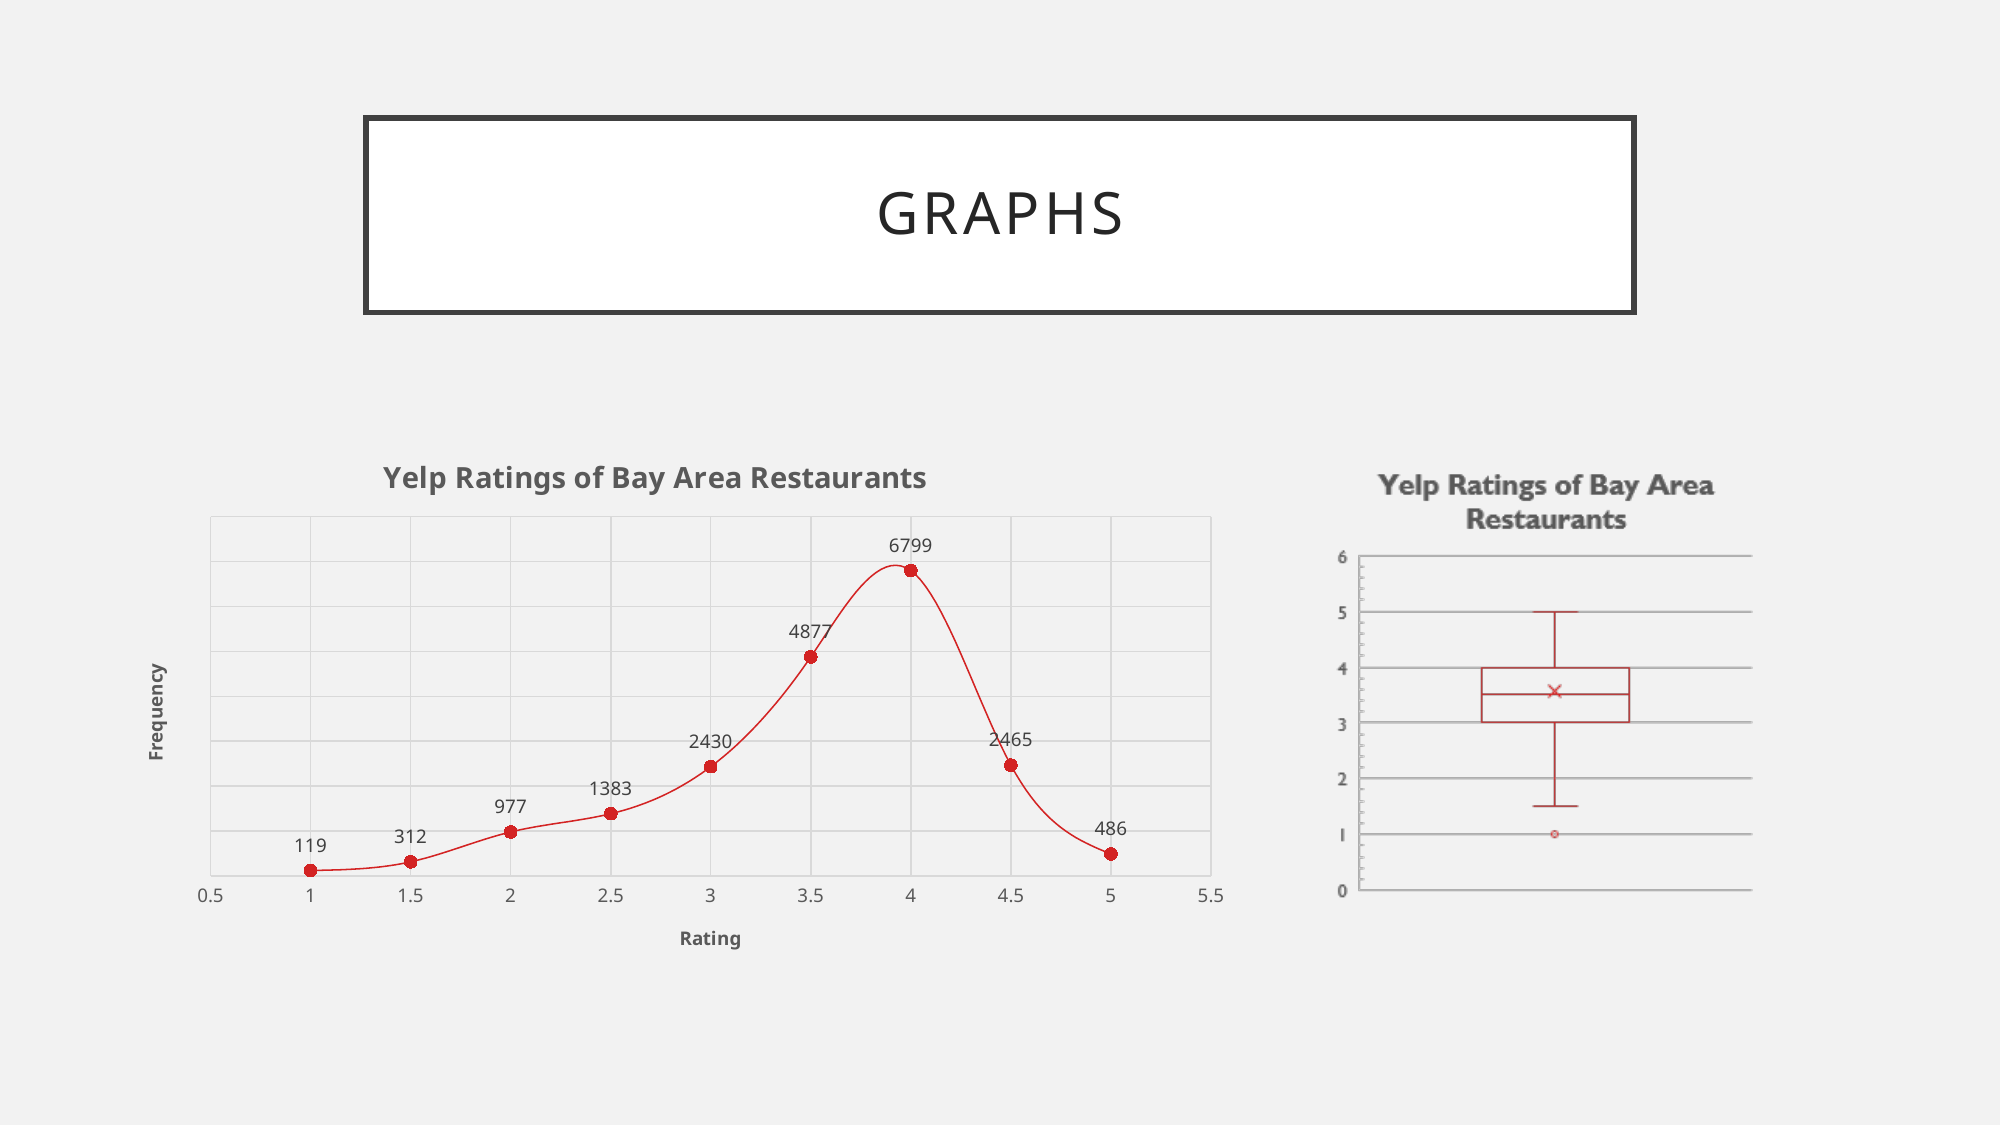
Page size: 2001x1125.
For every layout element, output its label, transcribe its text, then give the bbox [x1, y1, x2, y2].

chart [110, 428, 1248, 983]
picture [1326, 456, 1770, 916]
title graphs [363, 115, 1637, 315]
